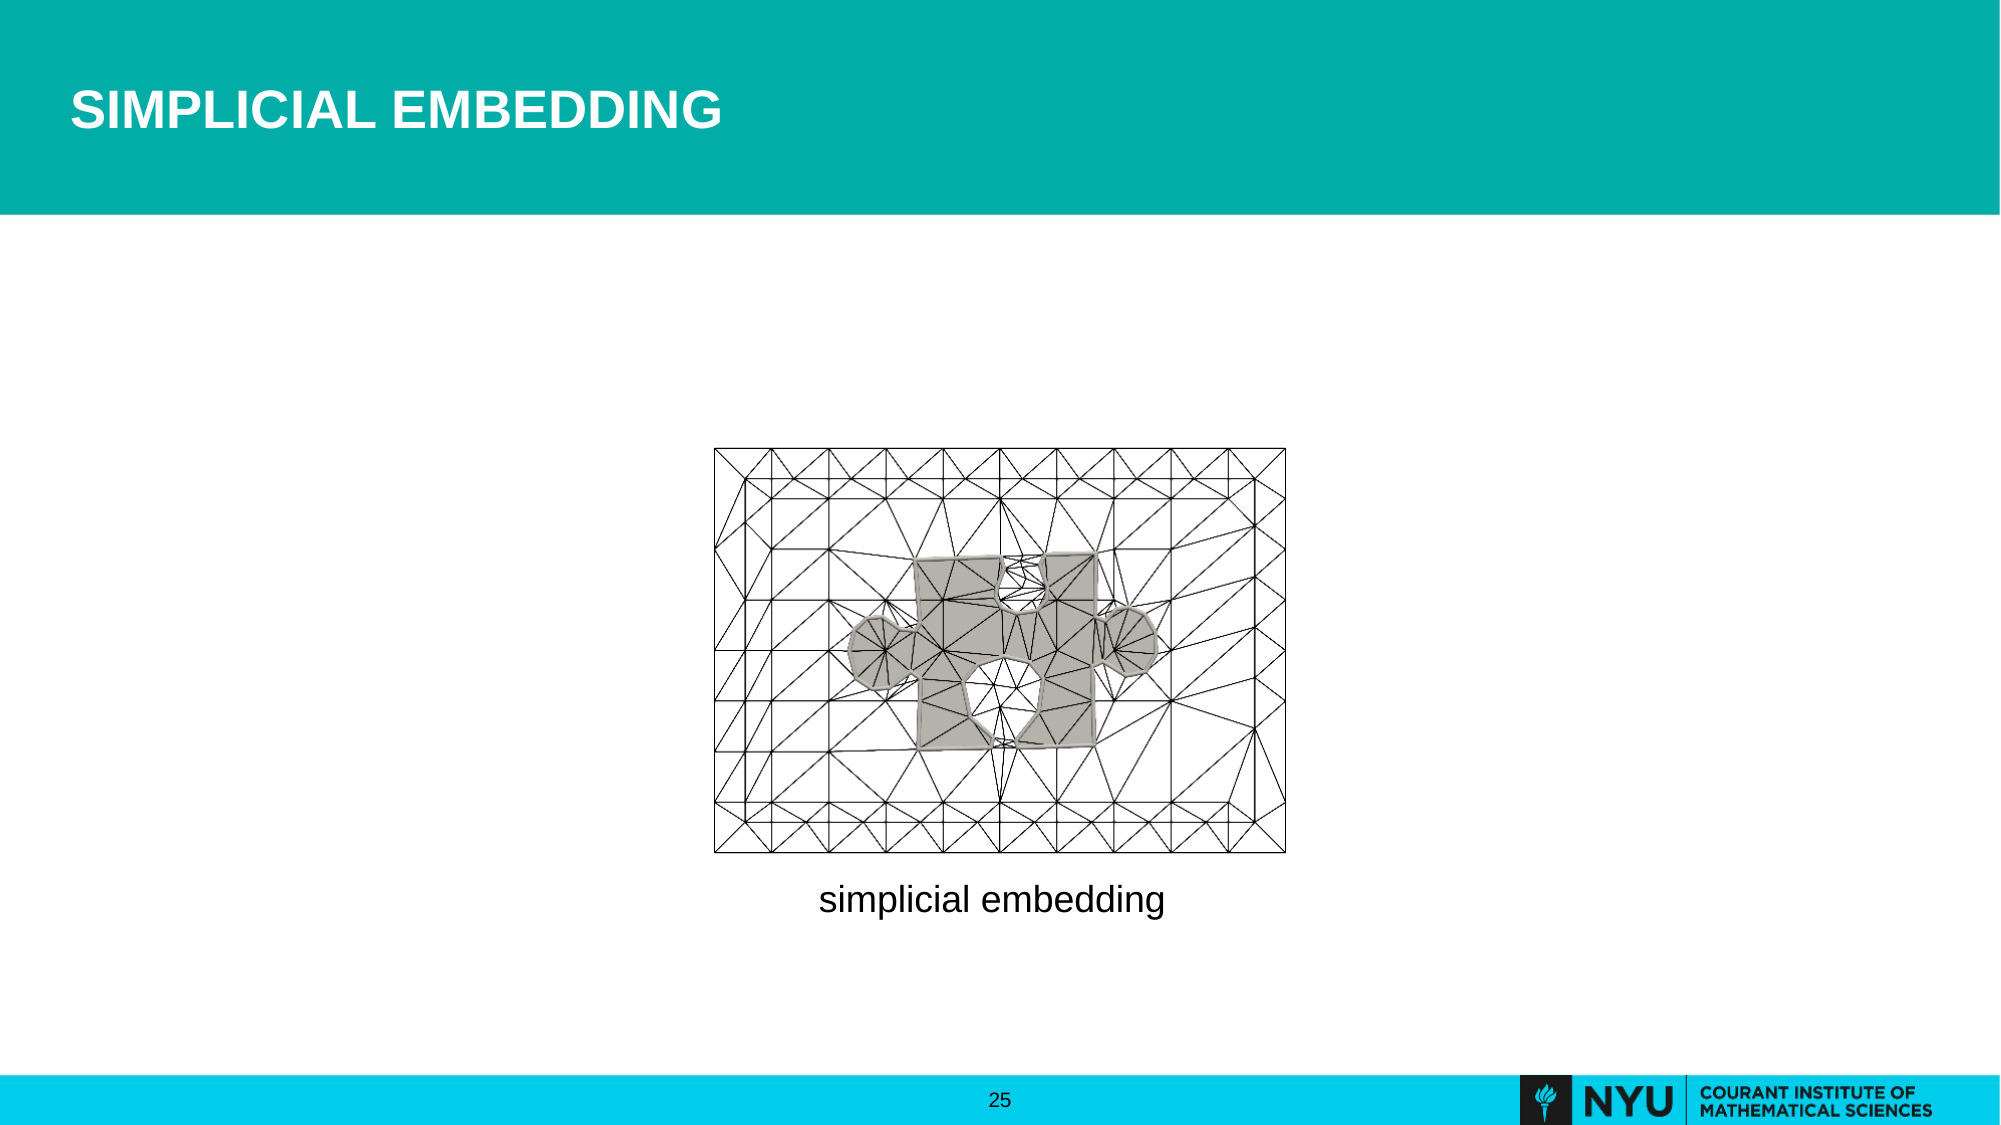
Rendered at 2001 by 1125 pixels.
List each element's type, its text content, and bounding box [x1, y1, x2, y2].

title Simplicial Embedding [70, 0, 1392, 214]
text_box simplicial embedding [819, 855, 1181, 928]
slide_number 25 [774, 1073, 1225, 1125]
picture [0, 0, 2000, 1125]
